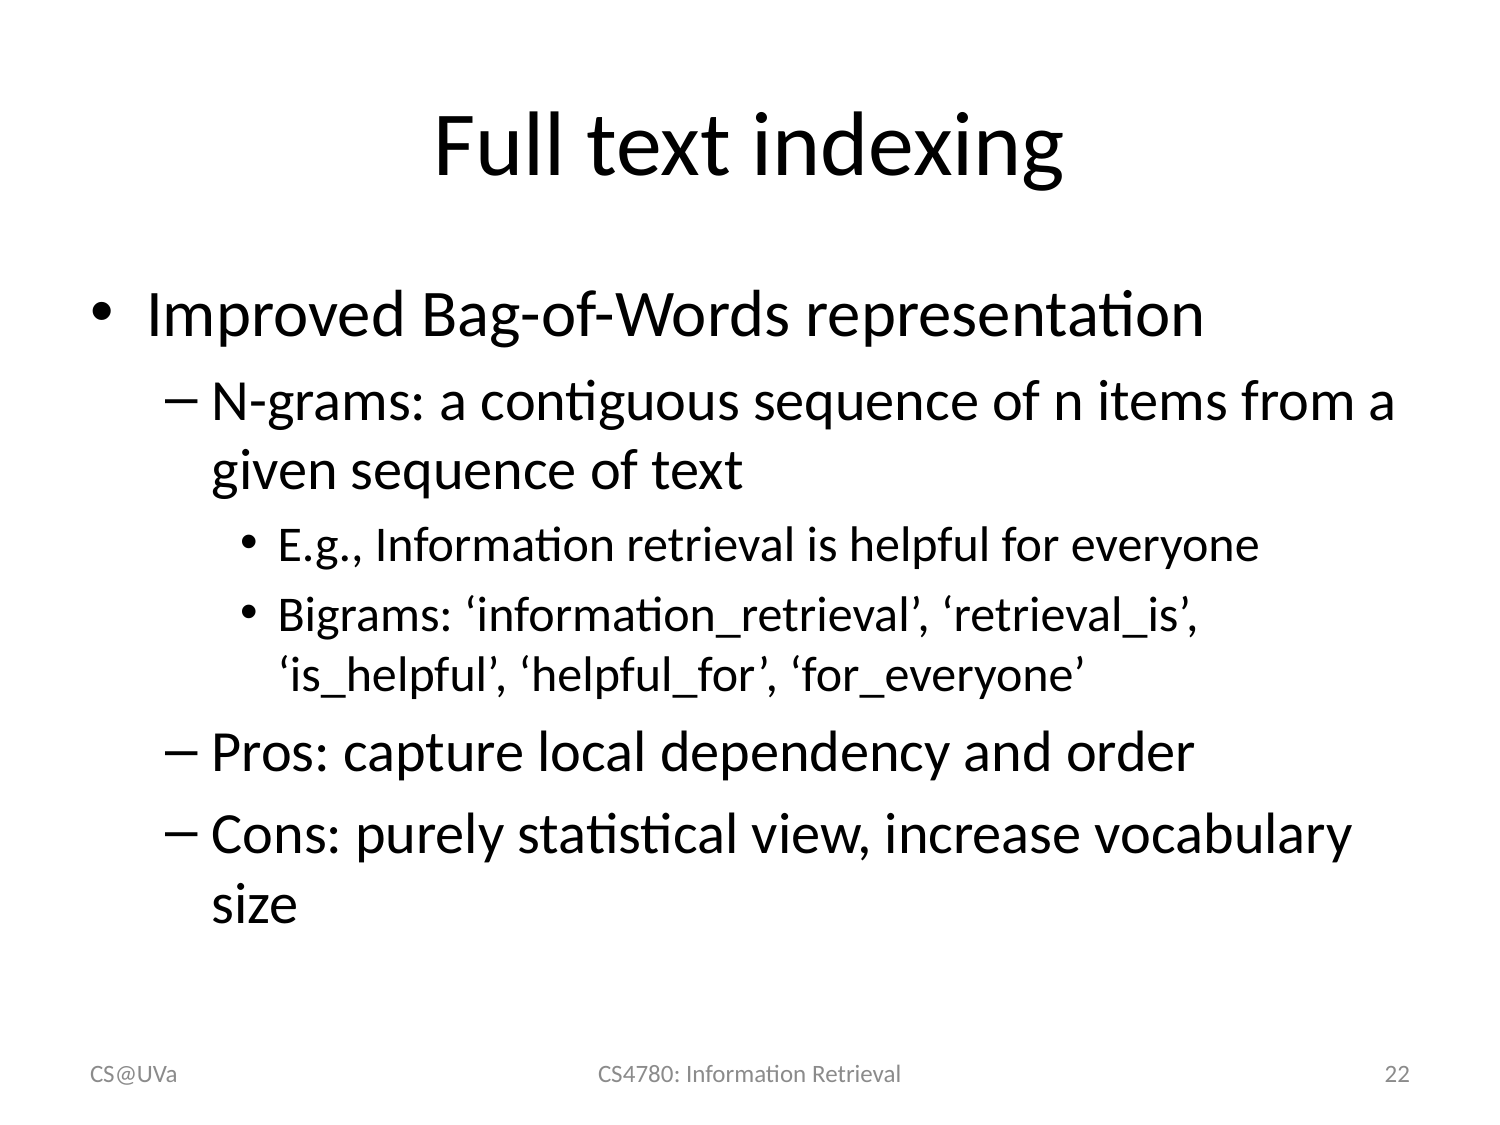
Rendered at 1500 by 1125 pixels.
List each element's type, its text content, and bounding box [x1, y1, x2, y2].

footer CS4780: Information Retrieval [512, 1042, 988, 1103]
title Full text indexing [75, 45, 1425, 233]
slide_number CS@UVa [75, 1042, 425, 1103]
slide_number 22 [1074, 1042, 1425, 1103]
